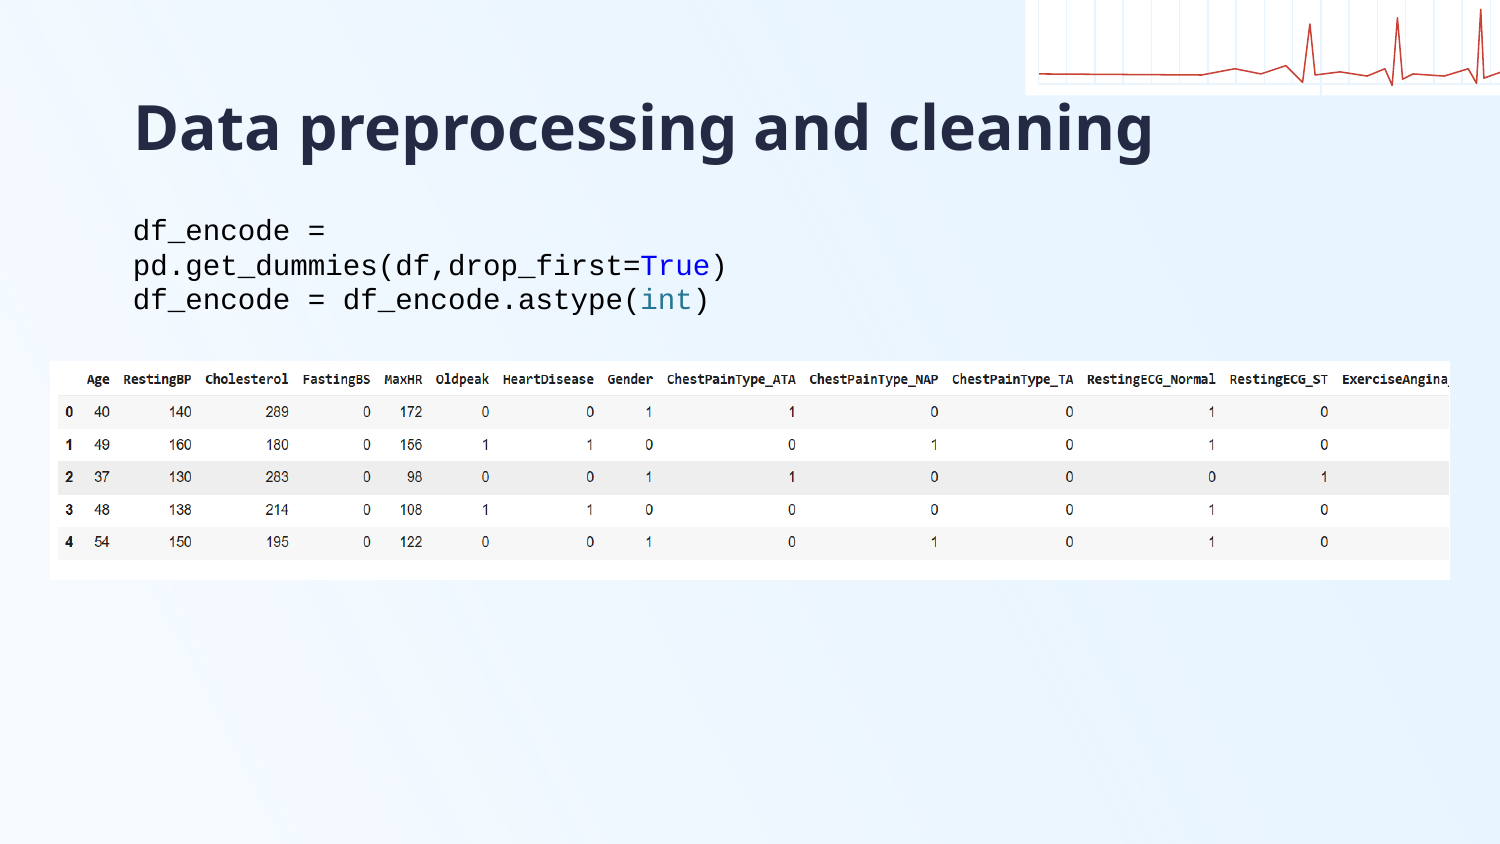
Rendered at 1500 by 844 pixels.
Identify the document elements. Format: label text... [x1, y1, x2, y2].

title Data preprocessing and cleaning [118, 72, 1382, 167]
text_box df_encode = pd.get_dummies(df,drop_first=True) df_encode = df_encode.astype(int) [118, 203, 868, 324]
picture [50, 361, 1450, 581]
